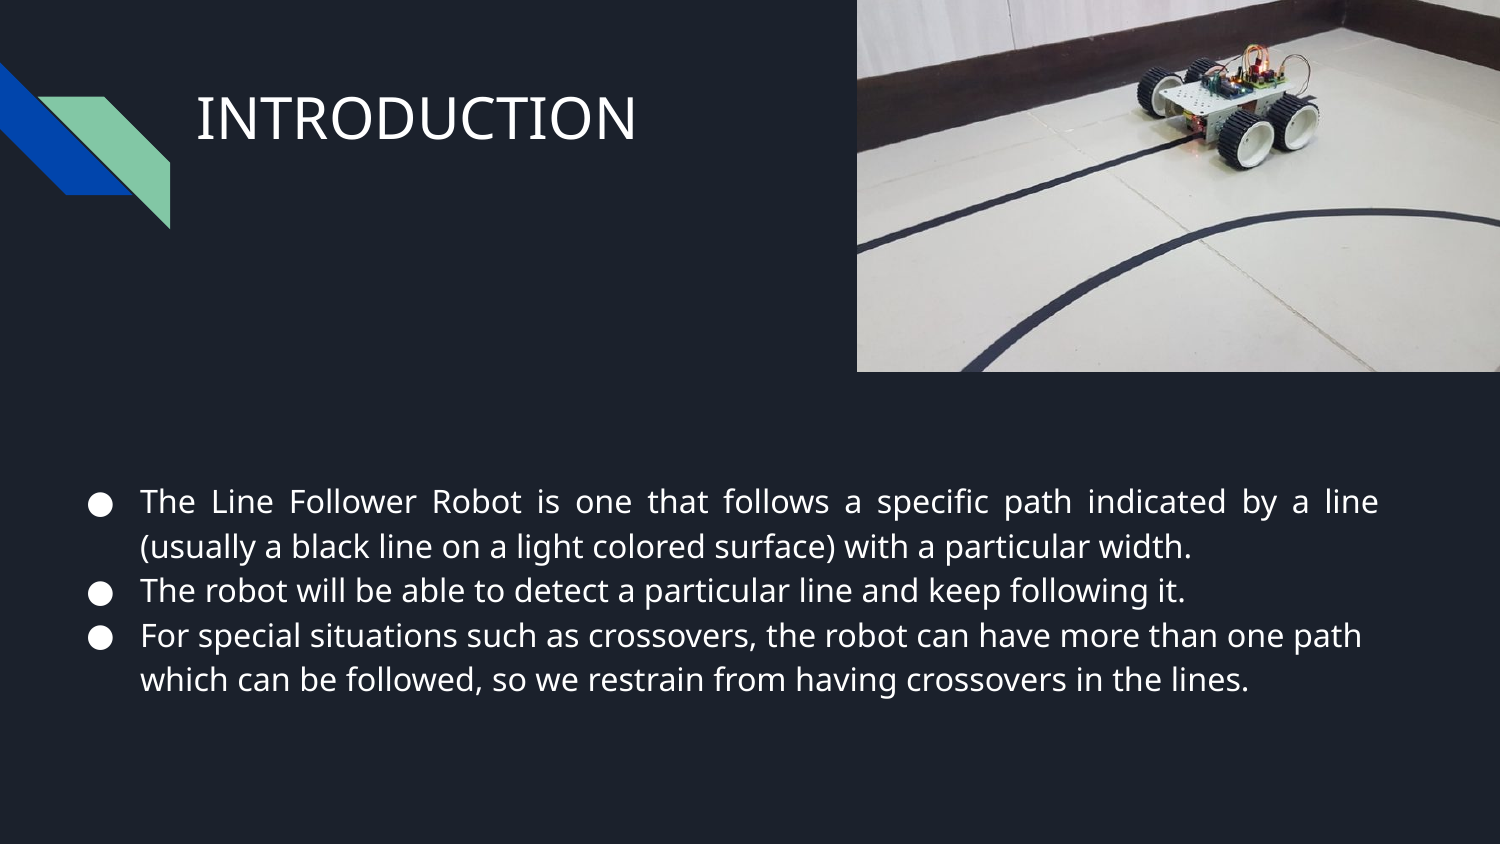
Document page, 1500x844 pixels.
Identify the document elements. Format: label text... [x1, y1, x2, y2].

list The Line Follower Robot is one that follows a specific path indicated by a line (usually a black line on a light colored surface) with a particular width. The robot will be able to detect a particular line and keep following it. For special situations such as crossovers, the robot can have more than one path which can be followed, so we restrain from having crossovers in the lines. [50, 460, 1395, 783]
title INTRODUCTION [181, 66, 852, 217]
picture [857, 0, 1500, 373]
